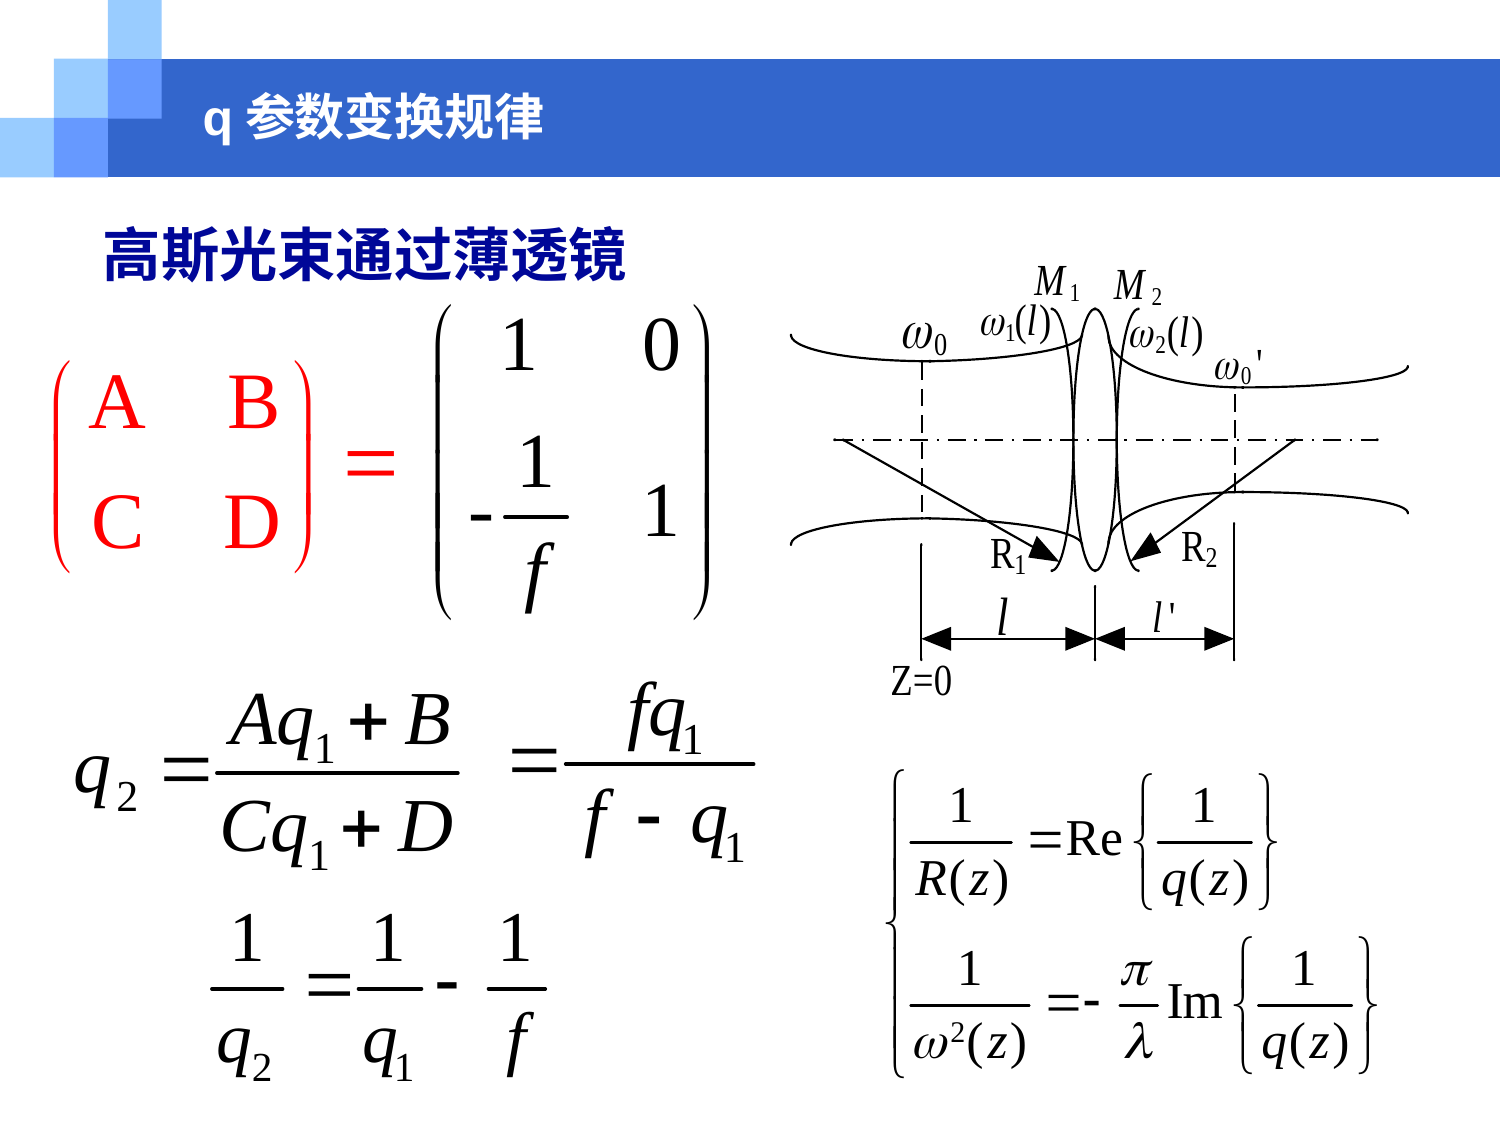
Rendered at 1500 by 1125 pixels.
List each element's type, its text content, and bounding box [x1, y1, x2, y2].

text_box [493, 662, 767, 879]
title q参数变换规律 [187, 75, 1400, 155]
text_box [874, 760, 1388, 1088]
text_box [199, 893, 563, 1096]
text_box 高斯光束通过薄透镜 [88, 210, 643, 286]
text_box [62, 671, 475, 888]
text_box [786, 250, 1413, 713]
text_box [37, 286, 732, 638]
